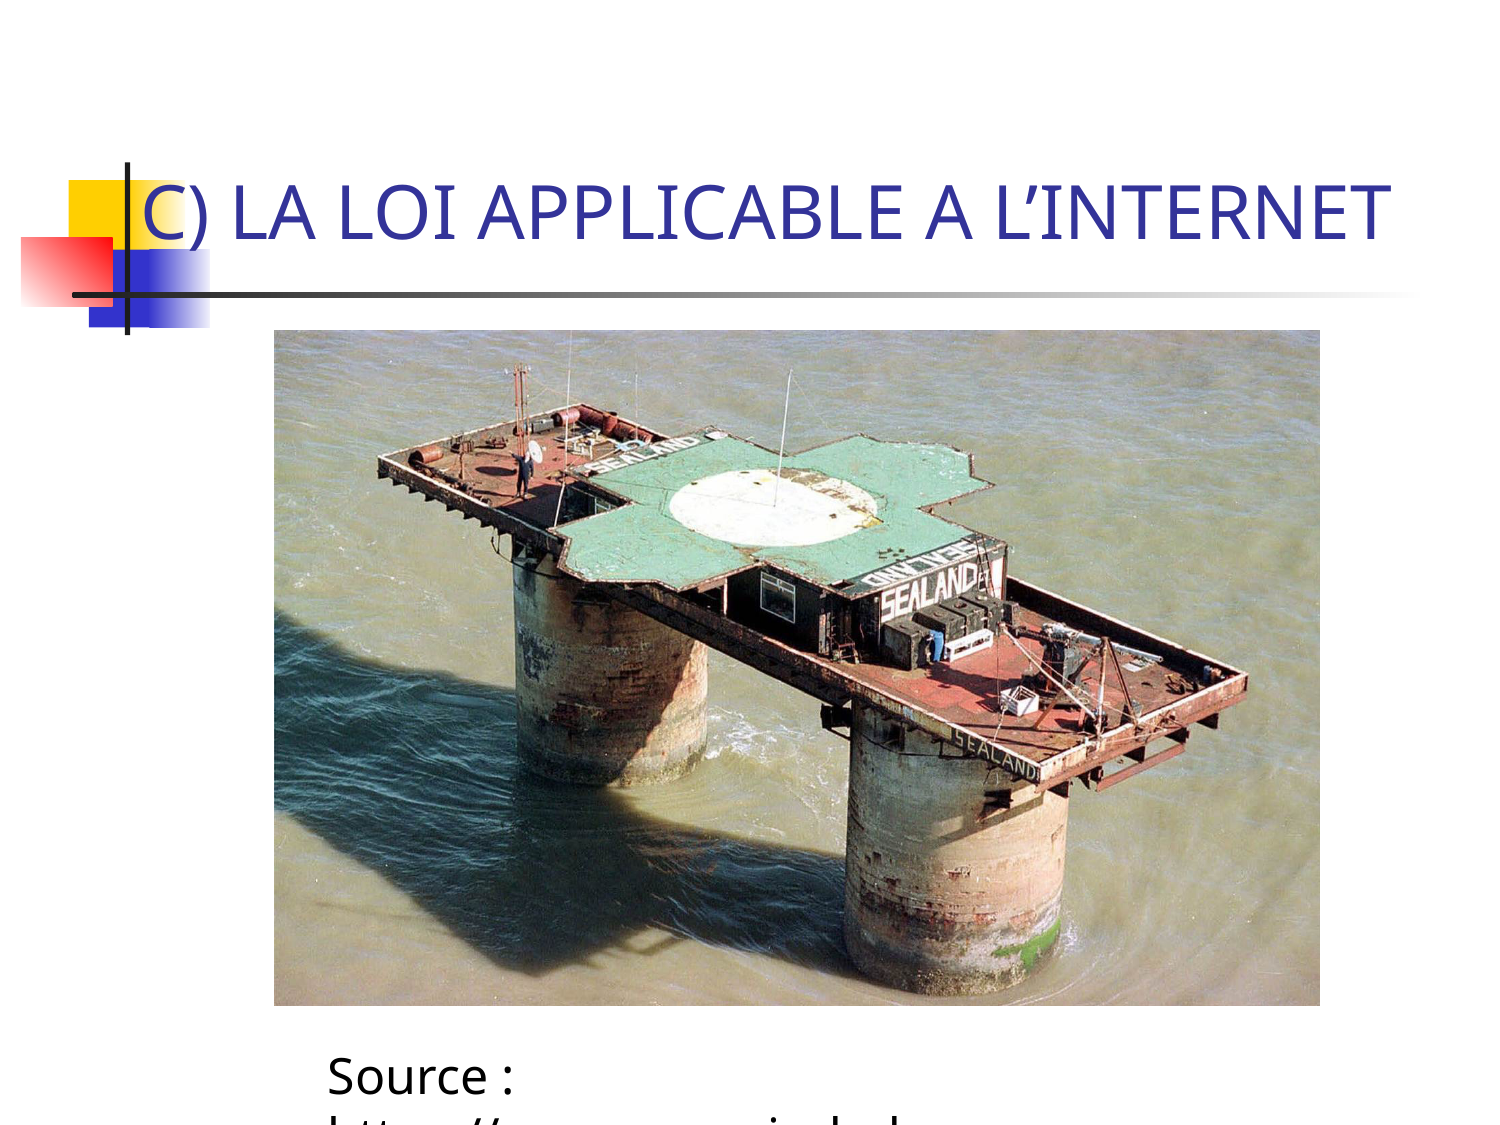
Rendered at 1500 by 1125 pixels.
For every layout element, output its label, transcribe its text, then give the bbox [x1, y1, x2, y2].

title C) LA LOI APPLICABLE A L’INTERNET [125, 75, 1443, 263]
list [274, 330, 1320, 1007]
text_box Source : https://www.opnminded.com [312, 1036, 1211, 1125]
